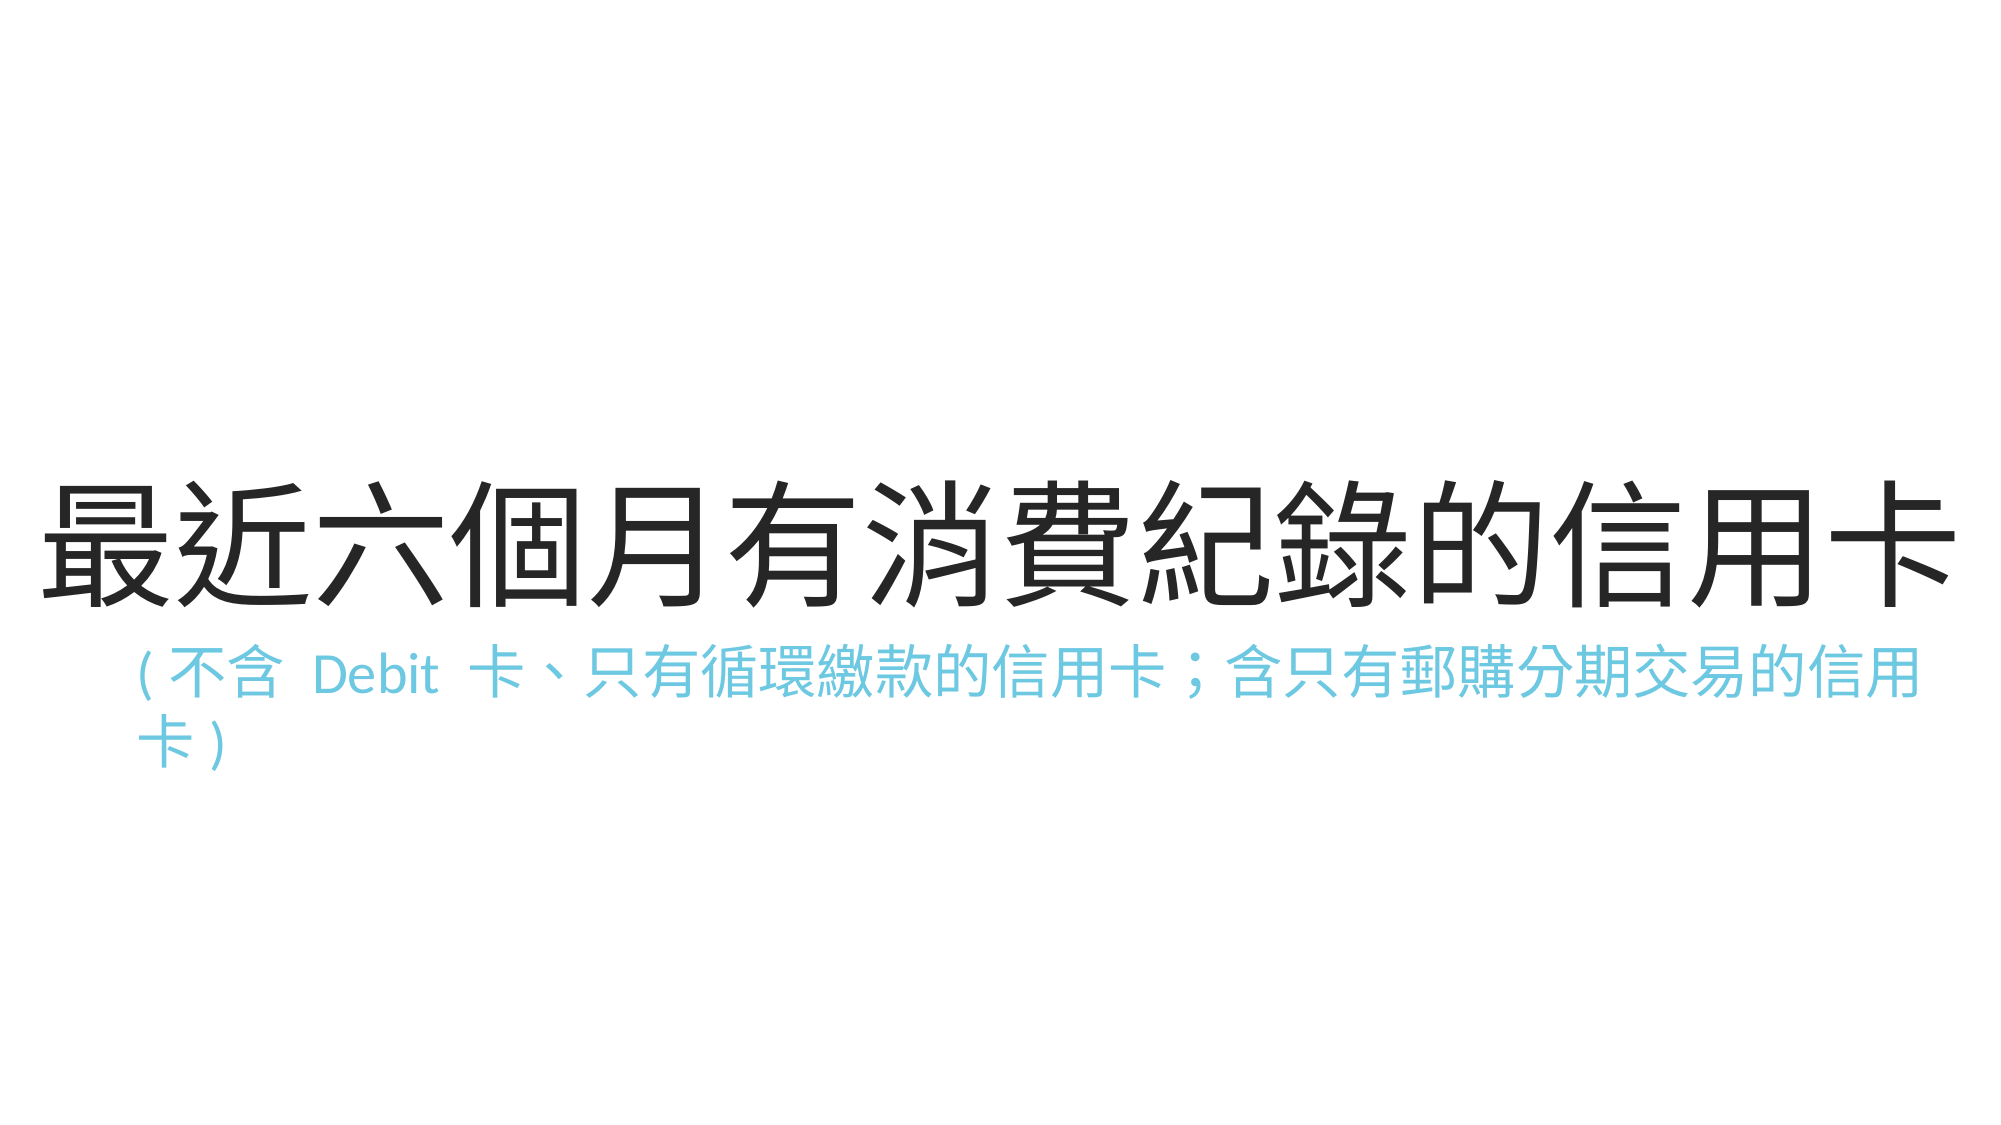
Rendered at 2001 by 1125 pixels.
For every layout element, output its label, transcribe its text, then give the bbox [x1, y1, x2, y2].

text_box (不含 Debit 卡、只有循環繳款的信用卡；含只有郵購分期交易的信用卡) [122, 628, 2000, 783]
text_box 最近六個月有消費紀錄的信用卡 [0, 420, 2000, 662]
